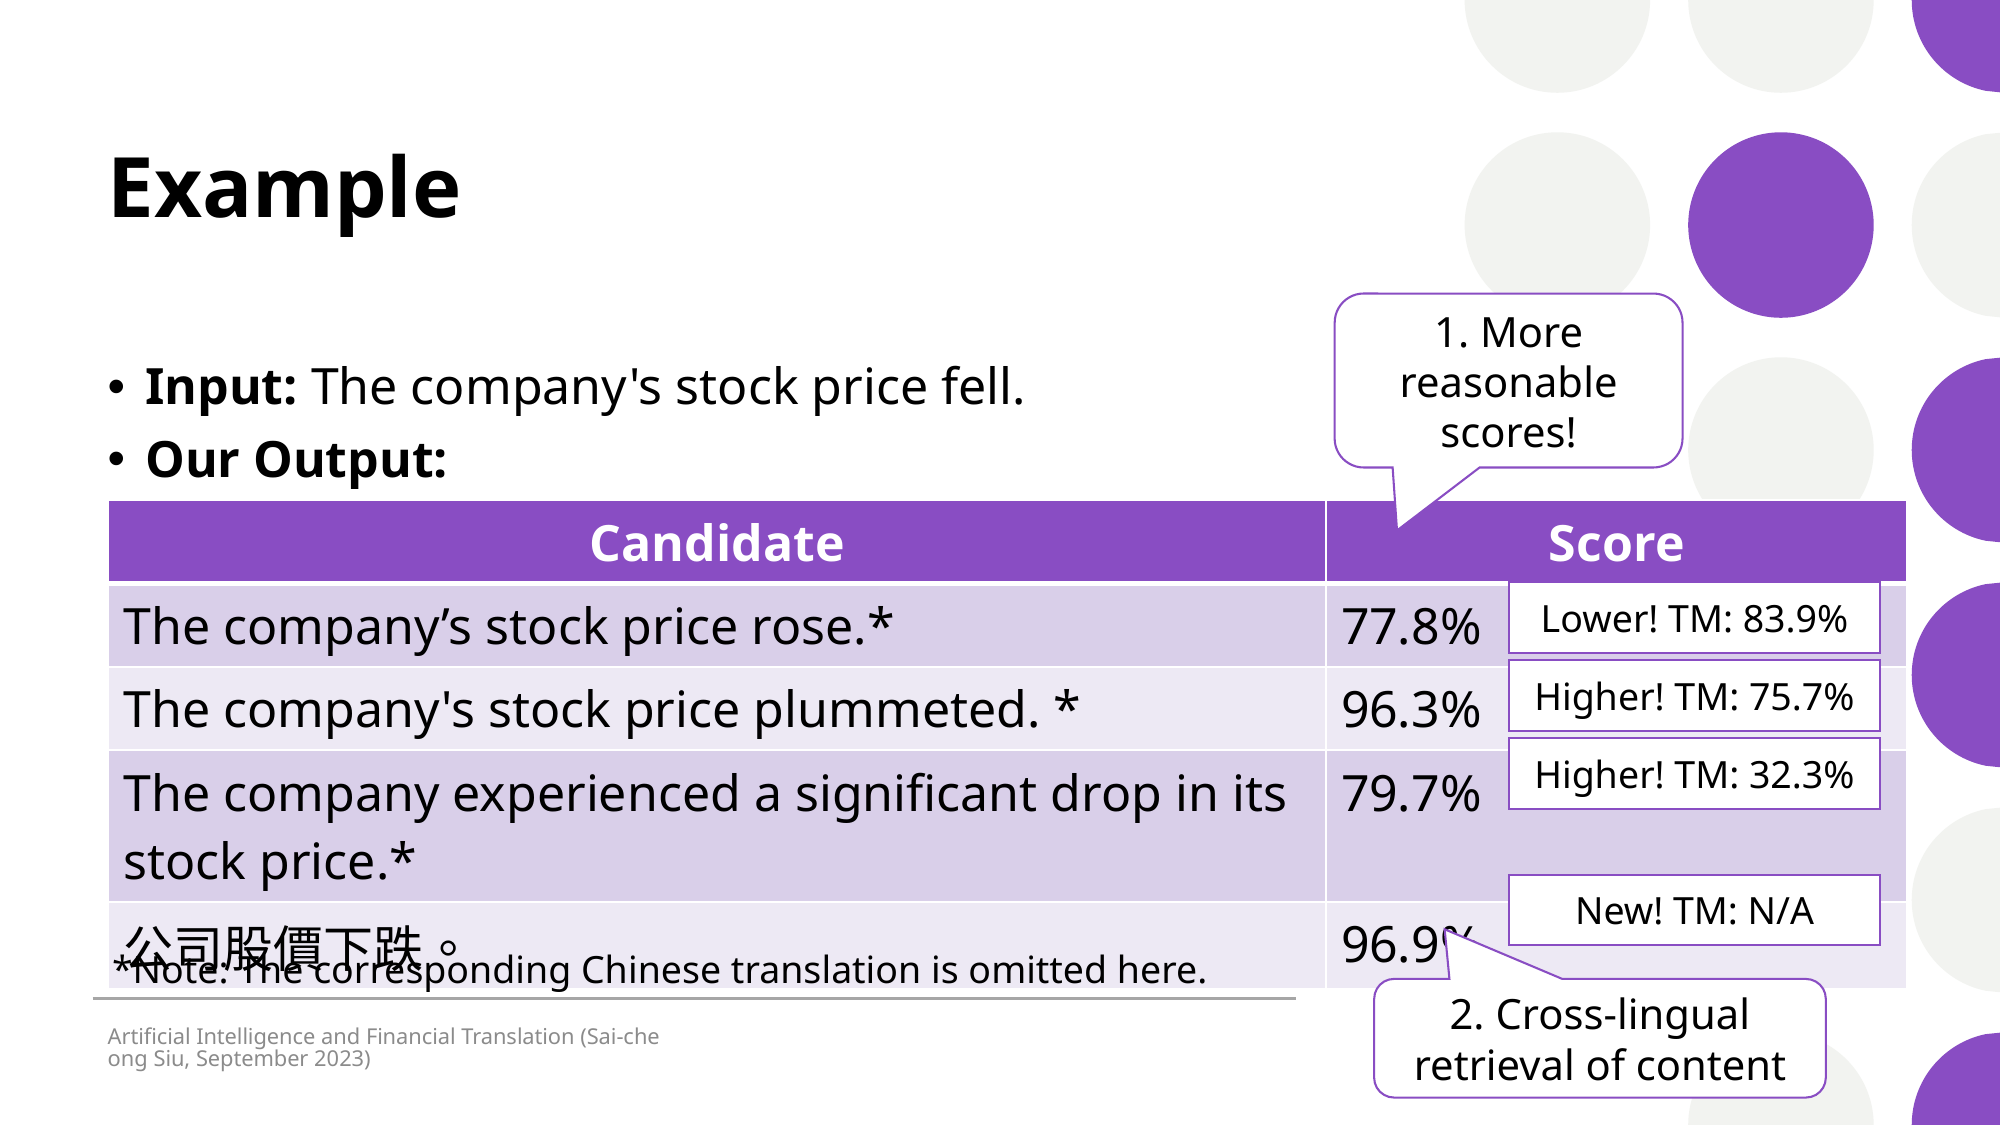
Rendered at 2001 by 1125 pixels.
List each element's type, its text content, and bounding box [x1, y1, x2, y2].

text_box *Note: The corresponding Chinese translation is omitted here. [97, 938, 1224, 999]
text_box 2. Cross-lingual retrieval of content [1373, 927, 1827, 1099]
text_box New! TM: N/A [1508, 874, 1881, 946]
table_cell The company's stock price plummeted. * [109, 668, 1325, 749]
table_cell The company’s stock price rose.* [109, 586, 1325, 666]
text_box Higher! TM: 32.3% [1508, 737, 1881, 810]
table_cell 96.9% [1327, 903, 1906, 988]
table_cell 96.3% [1327, 668, 1906, 749]
text_box Lower! TM: 83.9% [1508, 581, 1881, 654]
table_cell 79.7% [1327, 751, 1906, 901]
table_cell The company experienced a significant drop in its stock price.* [109, 751, 1325, 901]
table_header Score [1327, 501, 1906, 581]
title Example [92, 126, 1297, 335]
table_cell 77.8% [1327, 586, 1906, 666]
list Input: The company's stock price fell. Our Output: [92, 354, 1297, 946]
table_header Candidate [109, 501, 1325, 581]
text_box Higher! TM: 75.7% [1508, 659, 1881, 732]
footer Artificial Intelligence and Financial Translation (Sai-cheong Siu, September 2023) [92, 1007, 685, 1068]
table_cell 公司股價下跌。 [109, 903, 1325, 988]
text_box 1. More reasonable scores! [1333, 292, 1684, 533]
